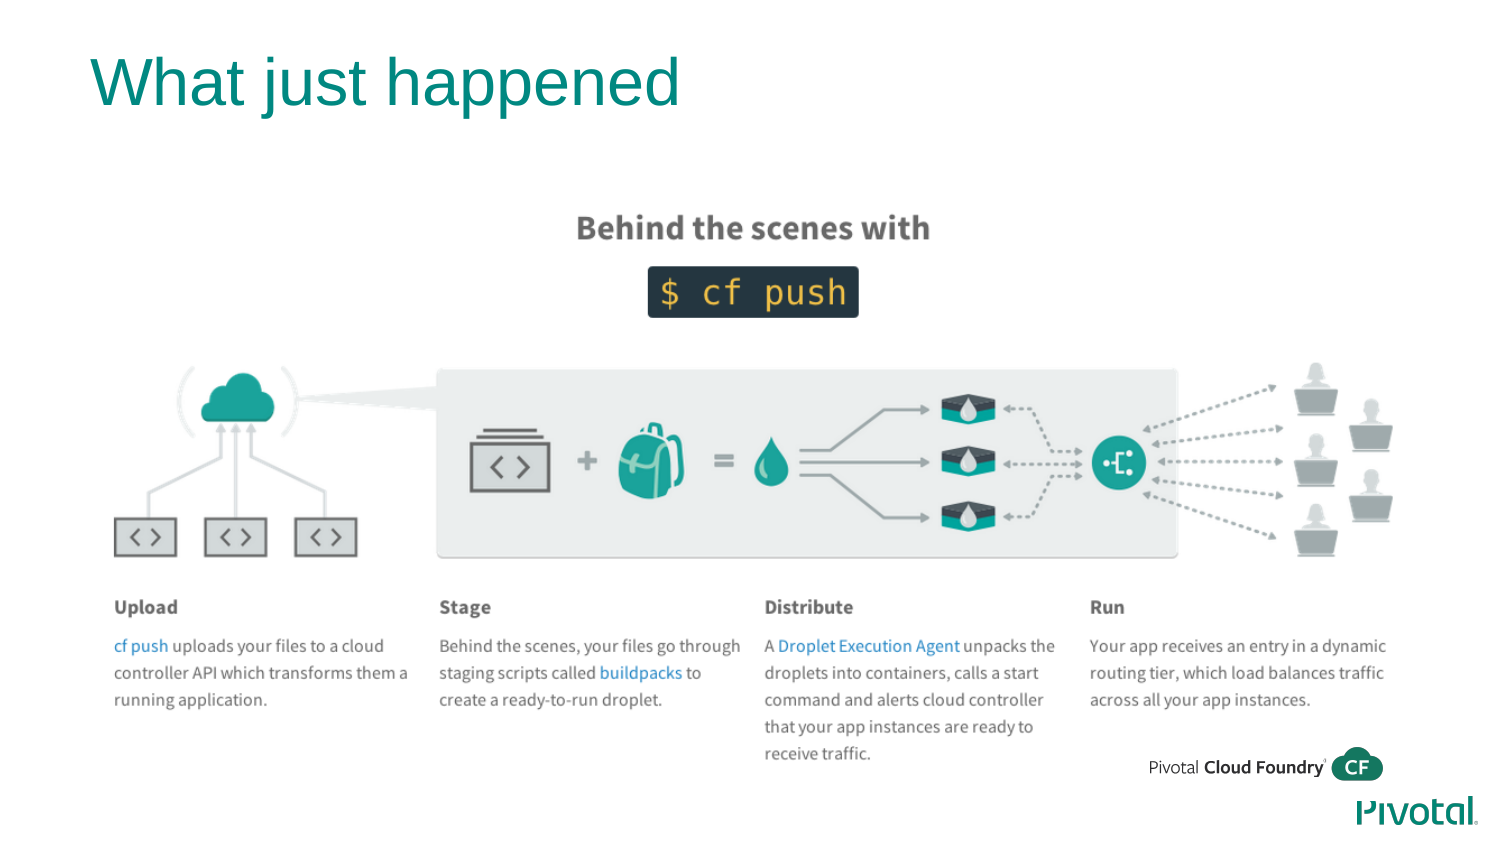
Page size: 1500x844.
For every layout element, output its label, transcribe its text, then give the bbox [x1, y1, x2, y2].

picture [1357, 796, 1478, 825]
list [68, 188, 1432, 803]
picture [1146, 747, 1385, 784]
title What just happened [75, 23, 1425, 165]
